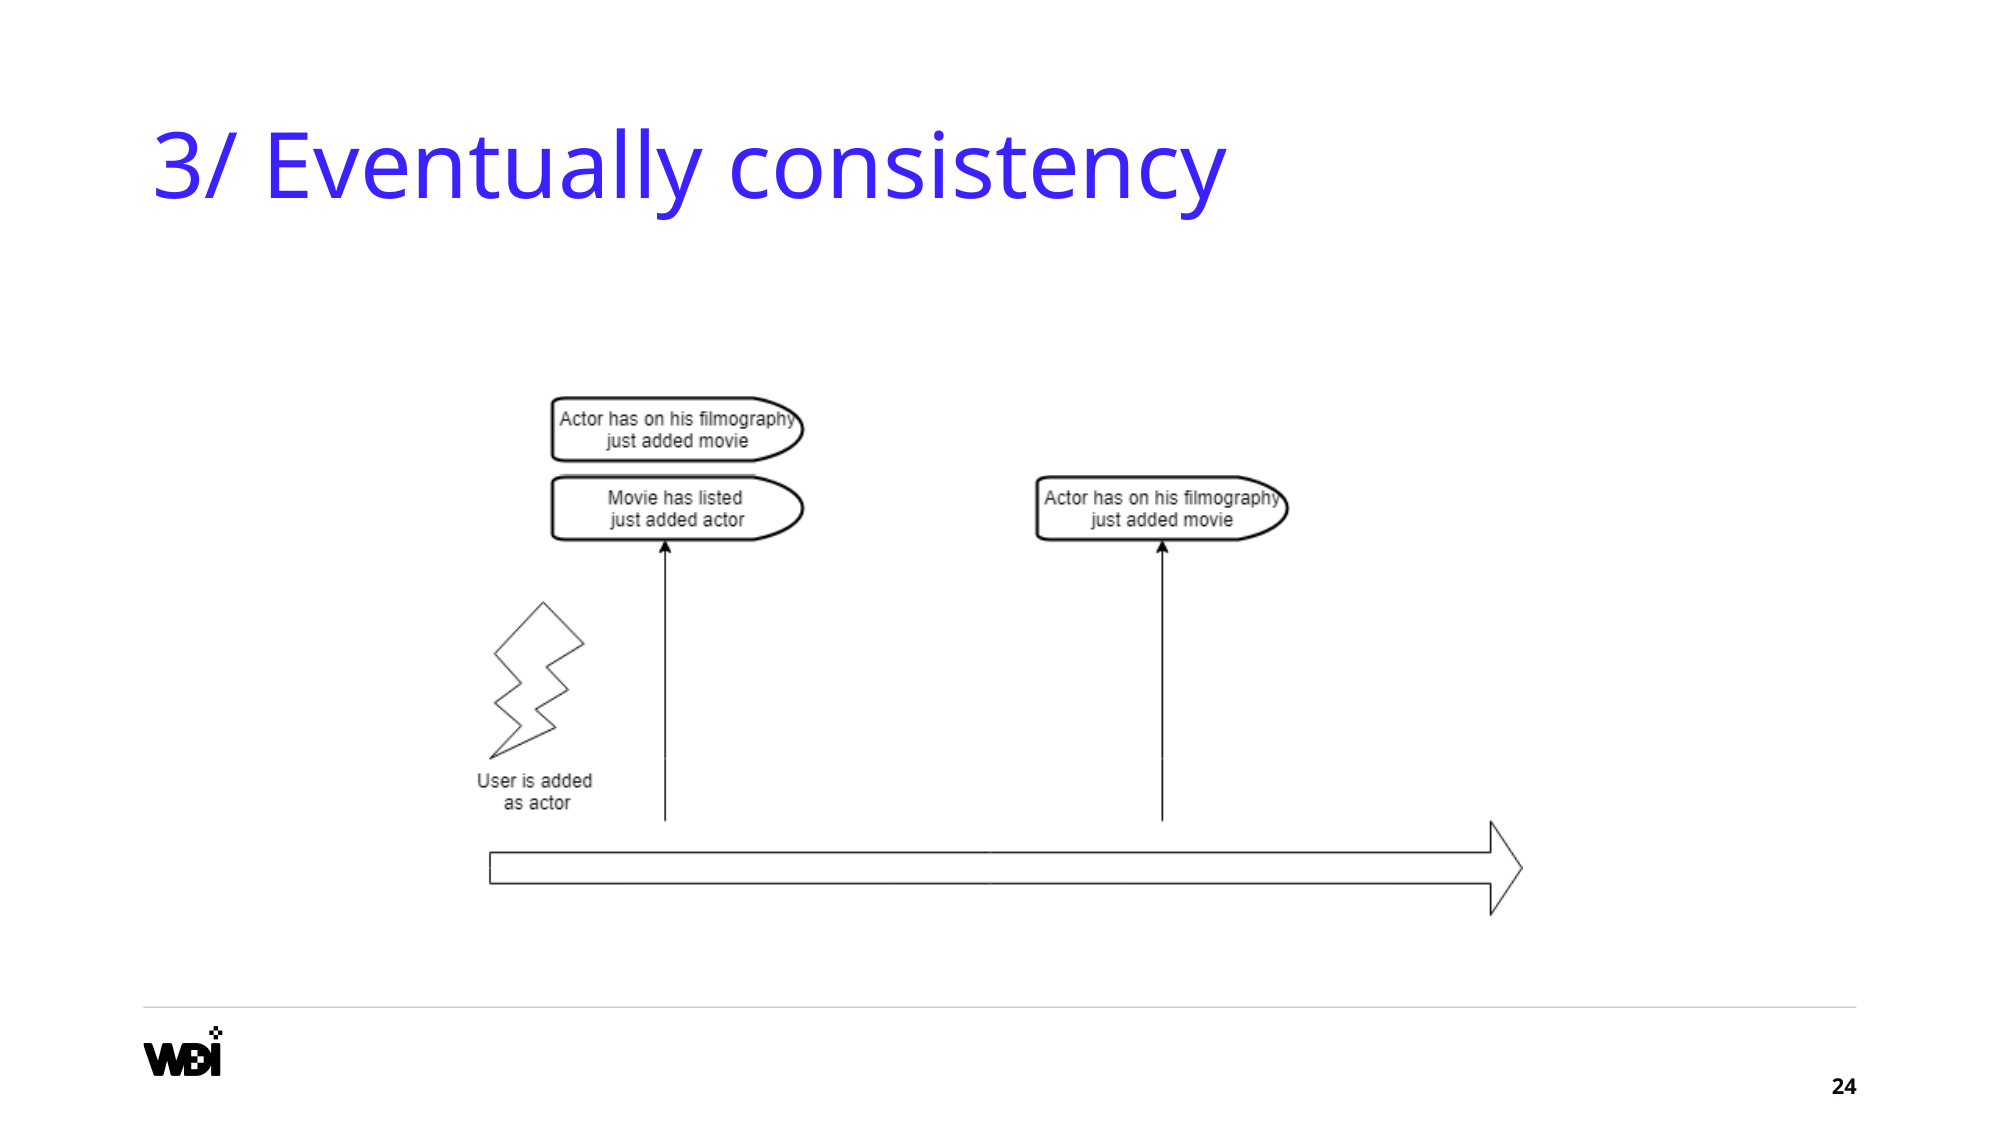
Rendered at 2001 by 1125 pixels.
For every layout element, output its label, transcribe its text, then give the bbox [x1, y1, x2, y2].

picture [143, 1026, 229, 1078]
title 3/ Eventually consistency [137, 59, 1863, 278]
slide_number 24 [1412, 450, 1863, 1103]
picture [477, 396, 1523, 916]
